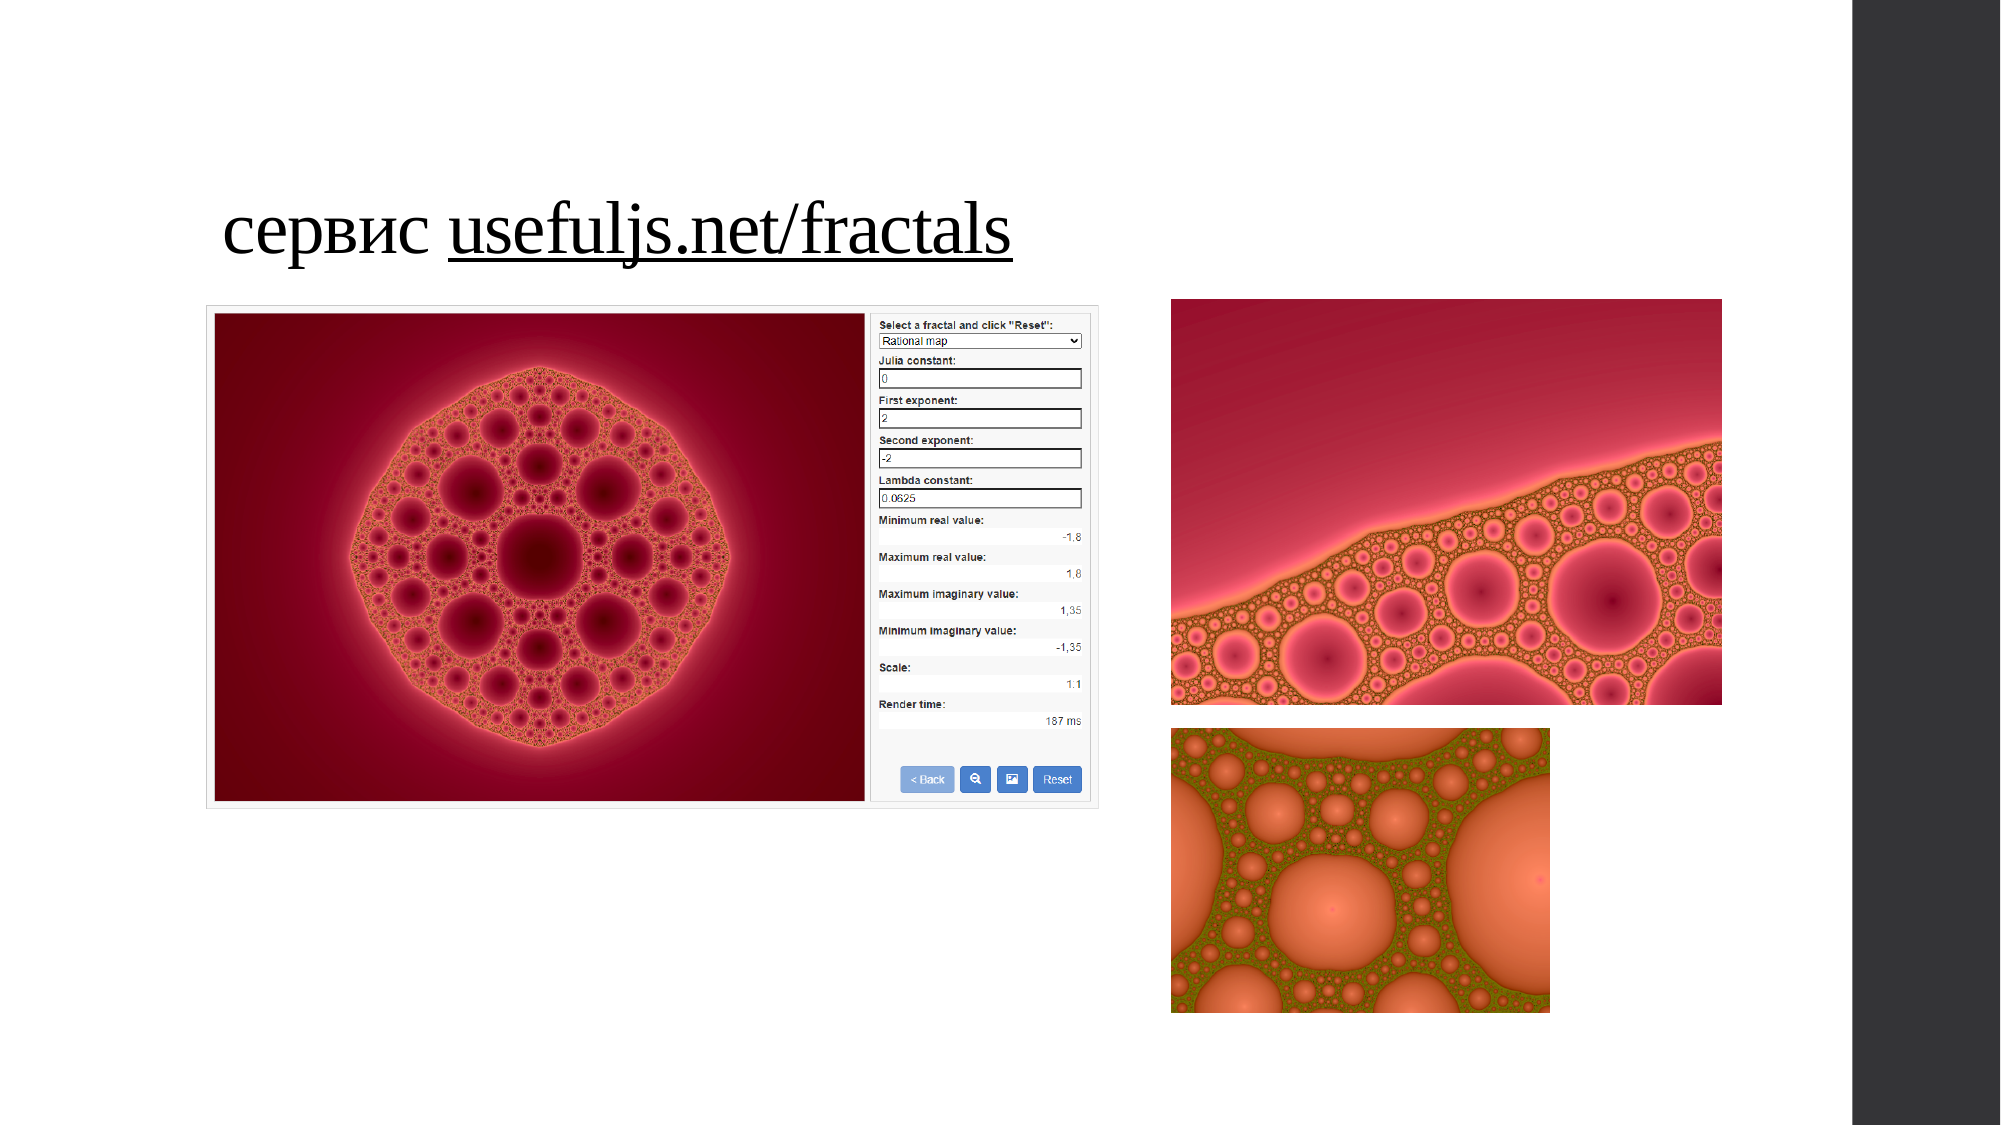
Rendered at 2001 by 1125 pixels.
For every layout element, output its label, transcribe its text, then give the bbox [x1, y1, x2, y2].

picture [1171, 299, 1722, 705]
title сервис usefuljs.net/fractals [206, 60, 1797, 278]
picture [206, 299, 1099, 812]
picture [1171, 728, 1550, 1014]
